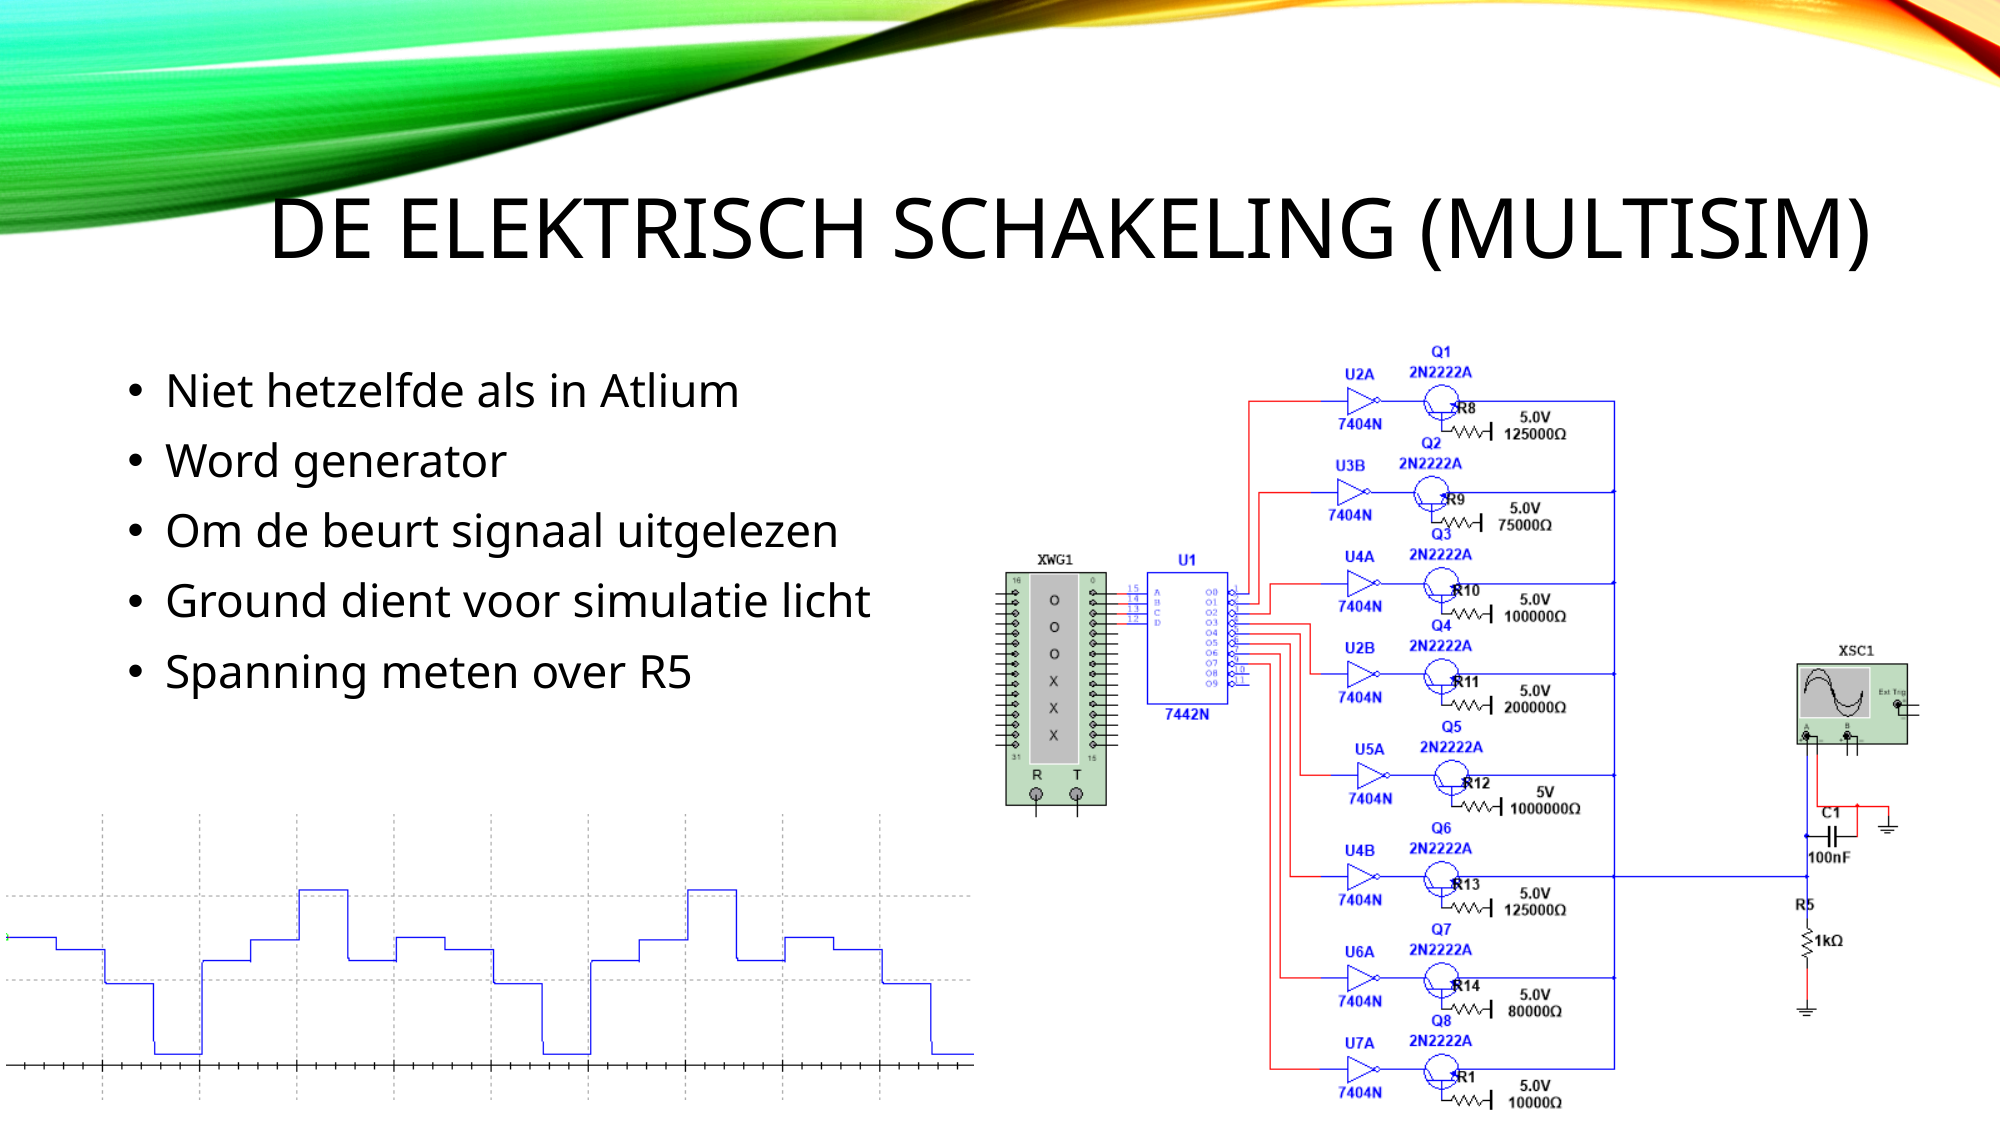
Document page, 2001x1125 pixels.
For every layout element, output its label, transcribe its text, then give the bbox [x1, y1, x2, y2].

list Niet hetzelfde als in Atlium Word generator Om de beurt signaal uitgelezen Ground dient voor simulatie licht Spanning meten over R5 [112, 360, 973, 814]
title De elektrisch schakeling (Multisim) [229, 125, 1888, 338]
picture [6, 337, 1977, 1125]
picture [0, 0, 2000, 237]
